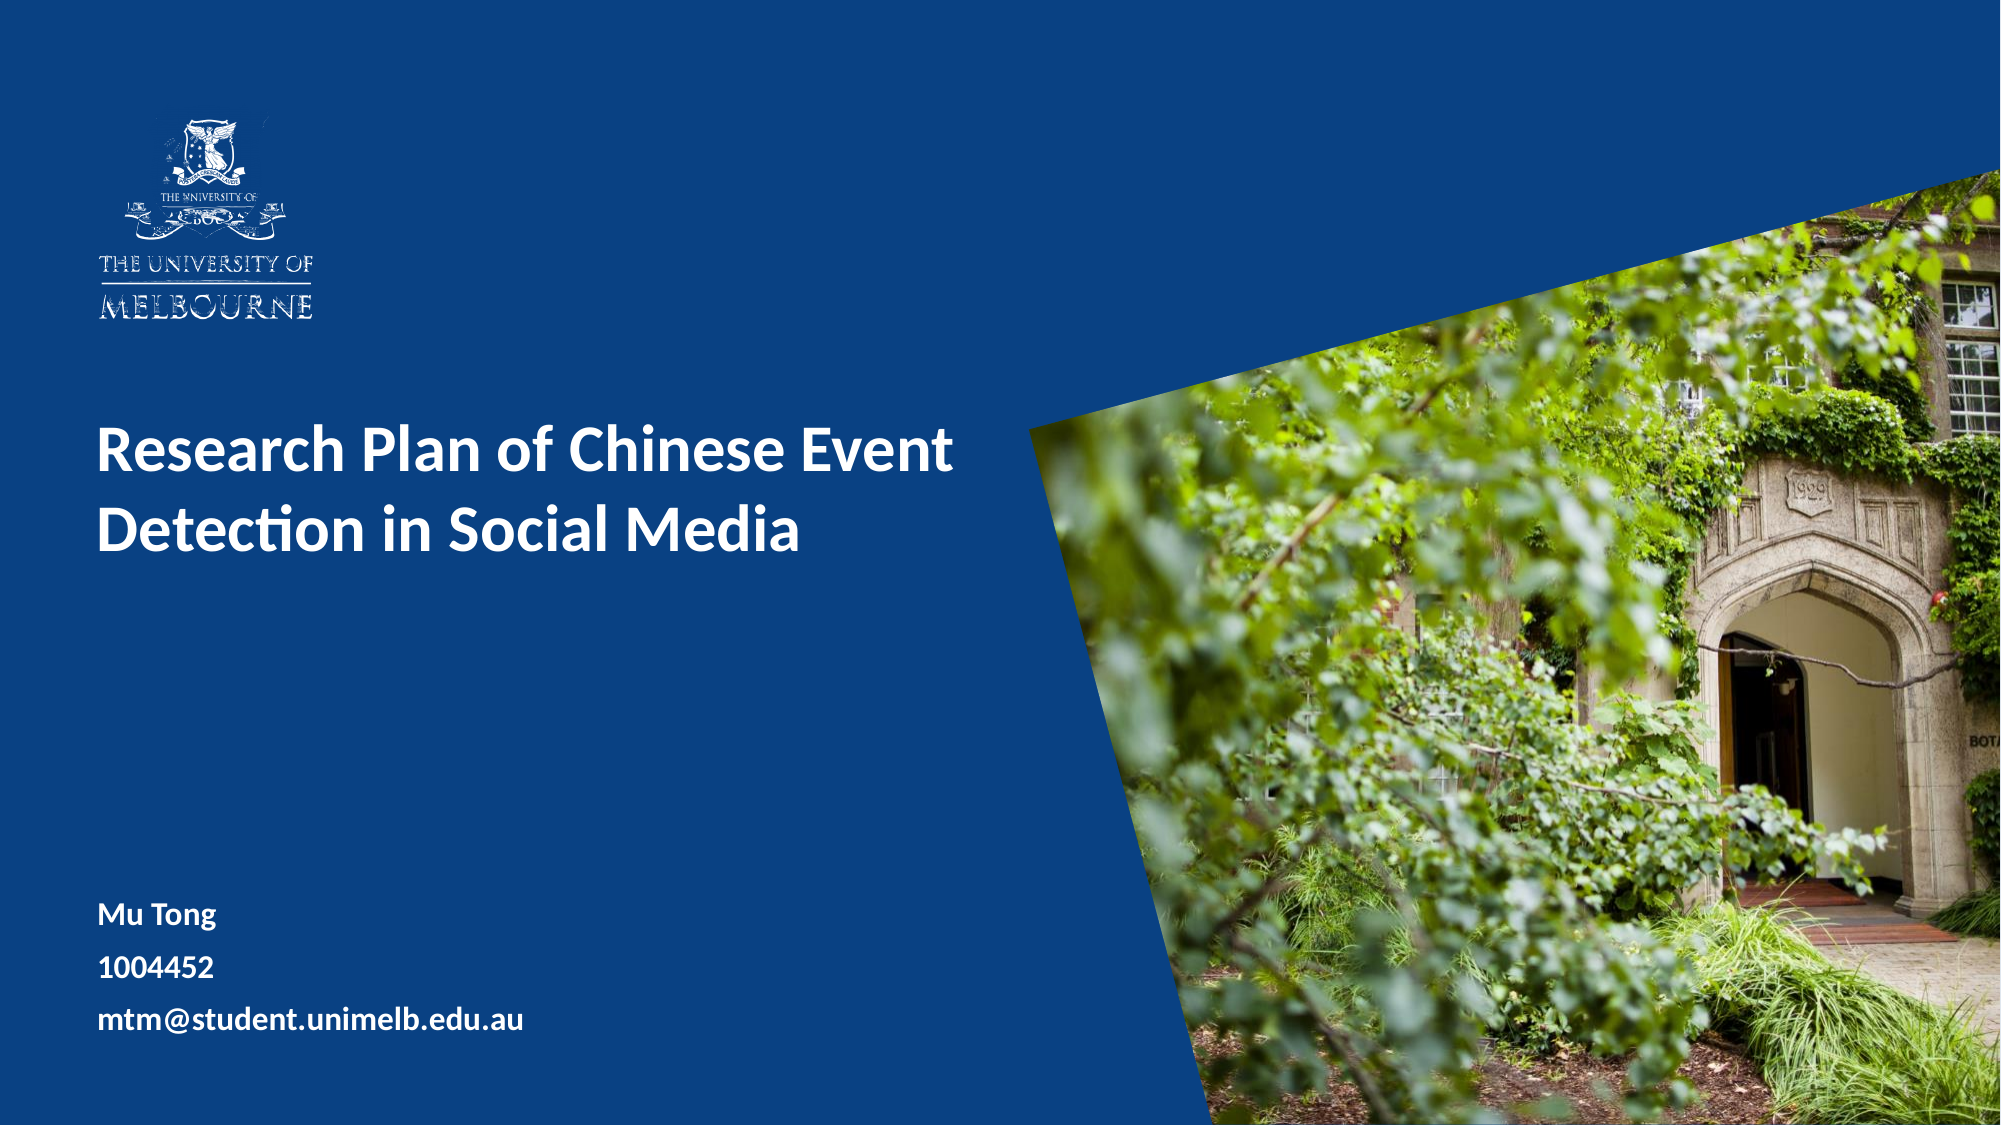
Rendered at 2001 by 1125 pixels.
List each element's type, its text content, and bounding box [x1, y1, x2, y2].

picture [1028, 168, 2000, 1125]
subtitle Research Plan of Chinese Event Detection in Social Media [82, 390, 986, 678]
picture [69, 74, 342, 348]
list Mu Tong 1004452 mtm@student.unimelb.edu.au [82, 885, 935, 1073]
